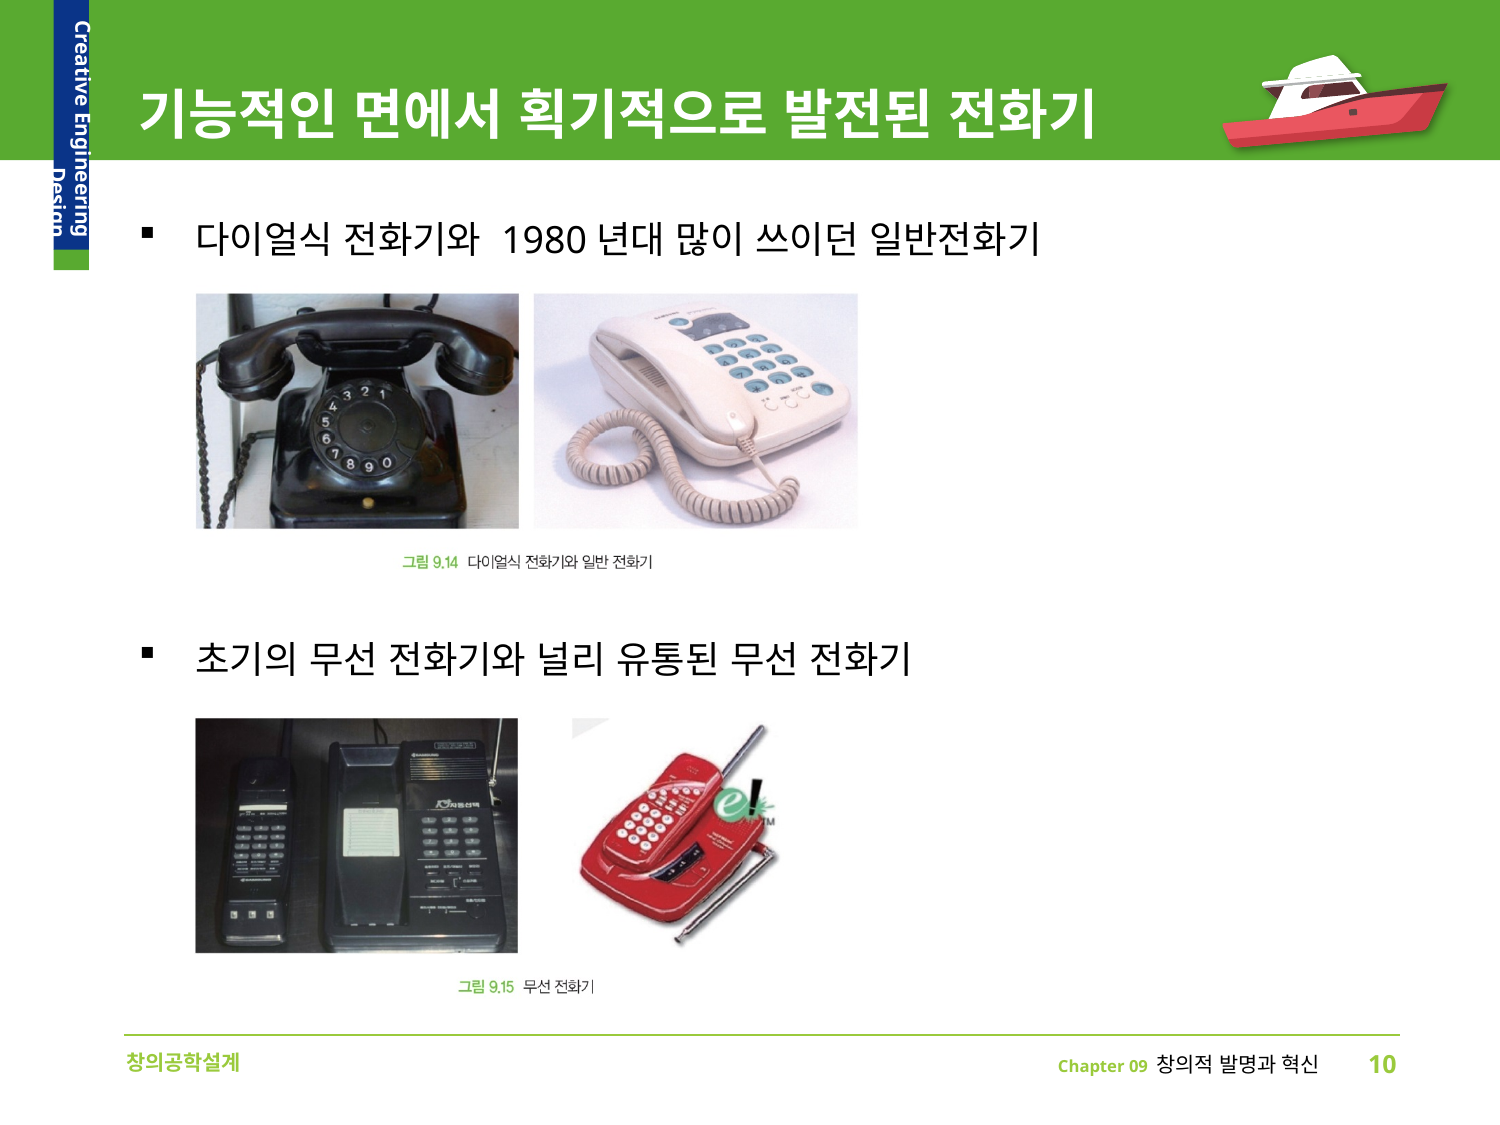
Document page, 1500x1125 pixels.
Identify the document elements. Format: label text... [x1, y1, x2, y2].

title 기능적인 면에서 획기적으로 발전된 전화기 [123, 66, 1400, 159]
picture [174, 273, 884, 588]
list 다이얼식 전화기와 1980년대 많이 쓰이던 일반전화기 초기의 무선 전화기와 널리 유통된 무선 전화기 [123, 208, 1400, 799]
picture [182, 703, 870, 1014]
